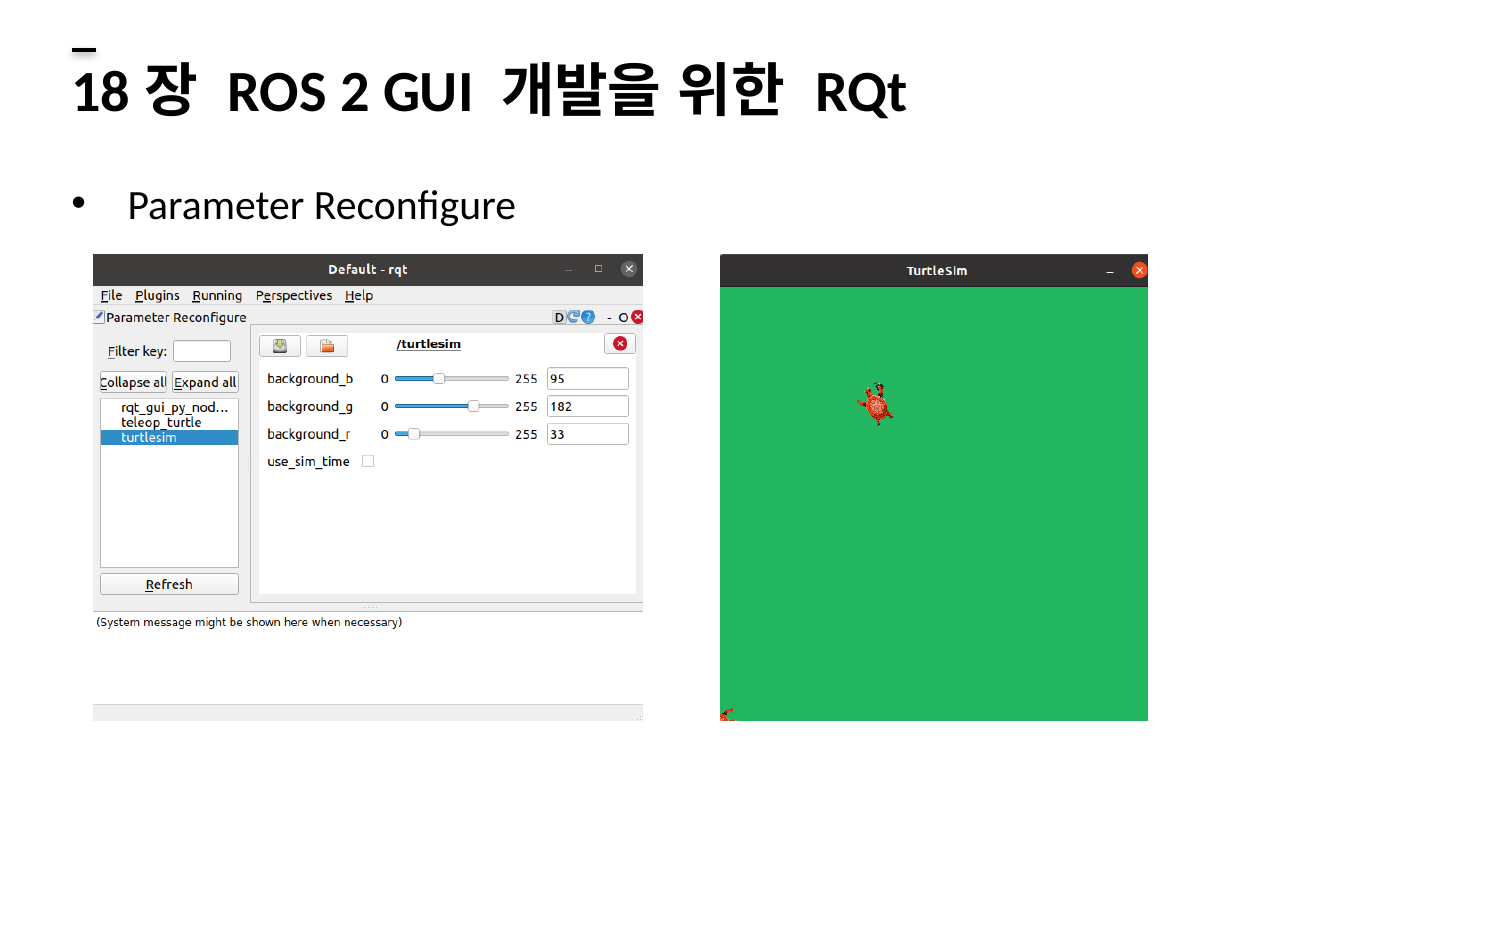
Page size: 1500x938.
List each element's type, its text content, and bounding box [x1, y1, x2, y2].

picture [93, 253, 643, 722]
title 18장 ROS 2 GUI 개발을 위한 RQt [56, 57, 1444, 120]
list Parameter Reconfigure [56, 170, 1444, 906]
picture [720, 253, 1148, 721]
